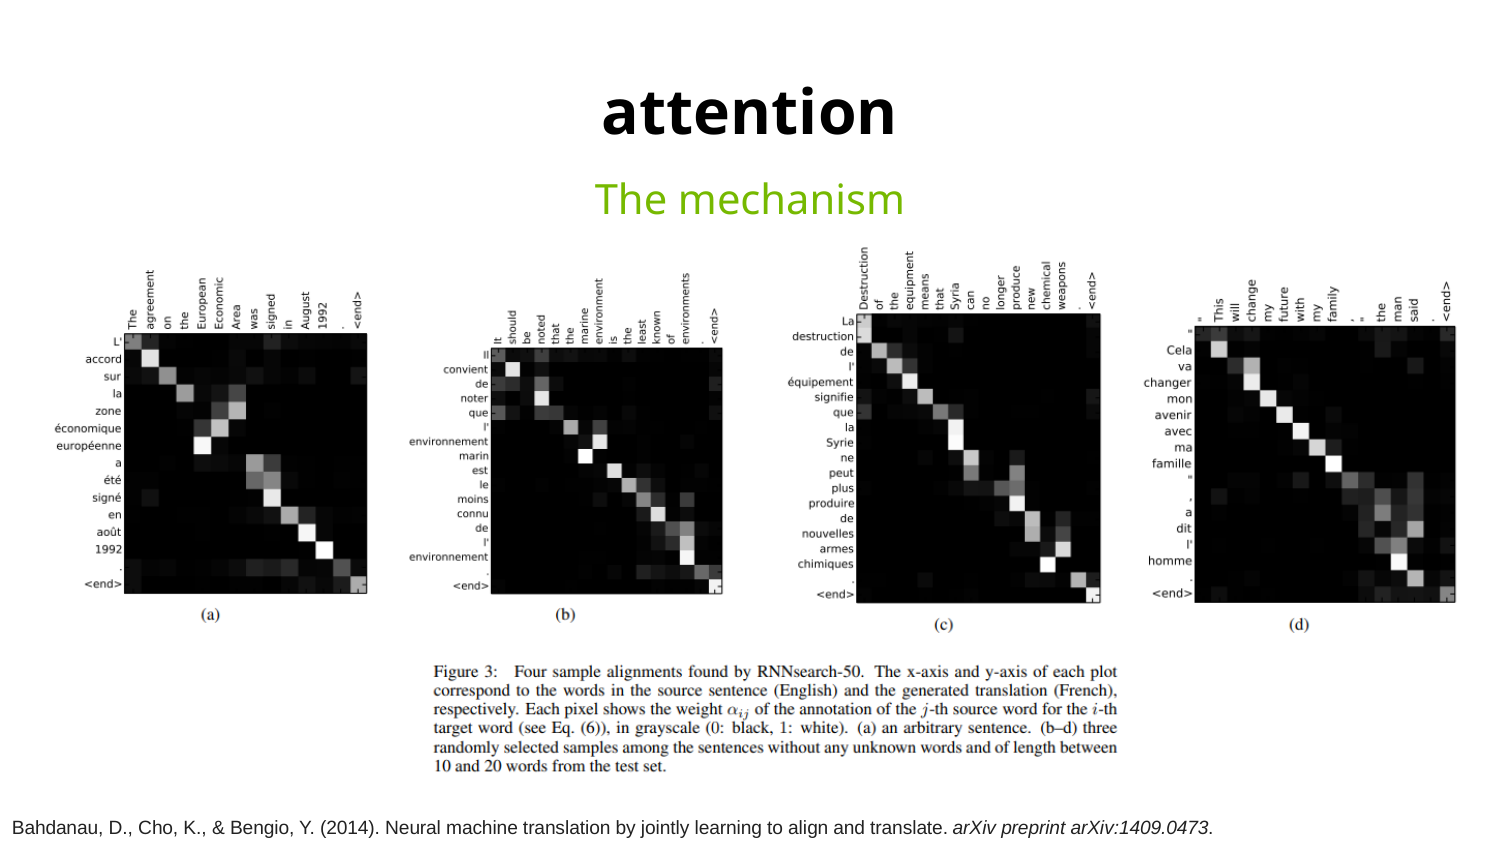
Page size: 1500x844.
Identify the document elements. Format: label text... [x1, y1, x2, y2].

text_box The mechanism [68, 172, 1432, 237]
text_box Bahdanau, D., Cho, K., & Bengio, Y. (2014). Neural machine translation by jointly learning to align and translate. arXiv preprint arXiv:1409.0473. [0, 806, 379, 844]
picture [384, 649, 1160, 844]
text_box Bahdanau, D., Cho, K., & Bengio, Y. (2014). Neural machine translation by jointly learning to align and translate. arXiv preprint arXiv:1409.0473. [1164, 806, 1342, 844]
picture [0, 238, 1500, 638]
title attention [103, 0, 1397, 164]
